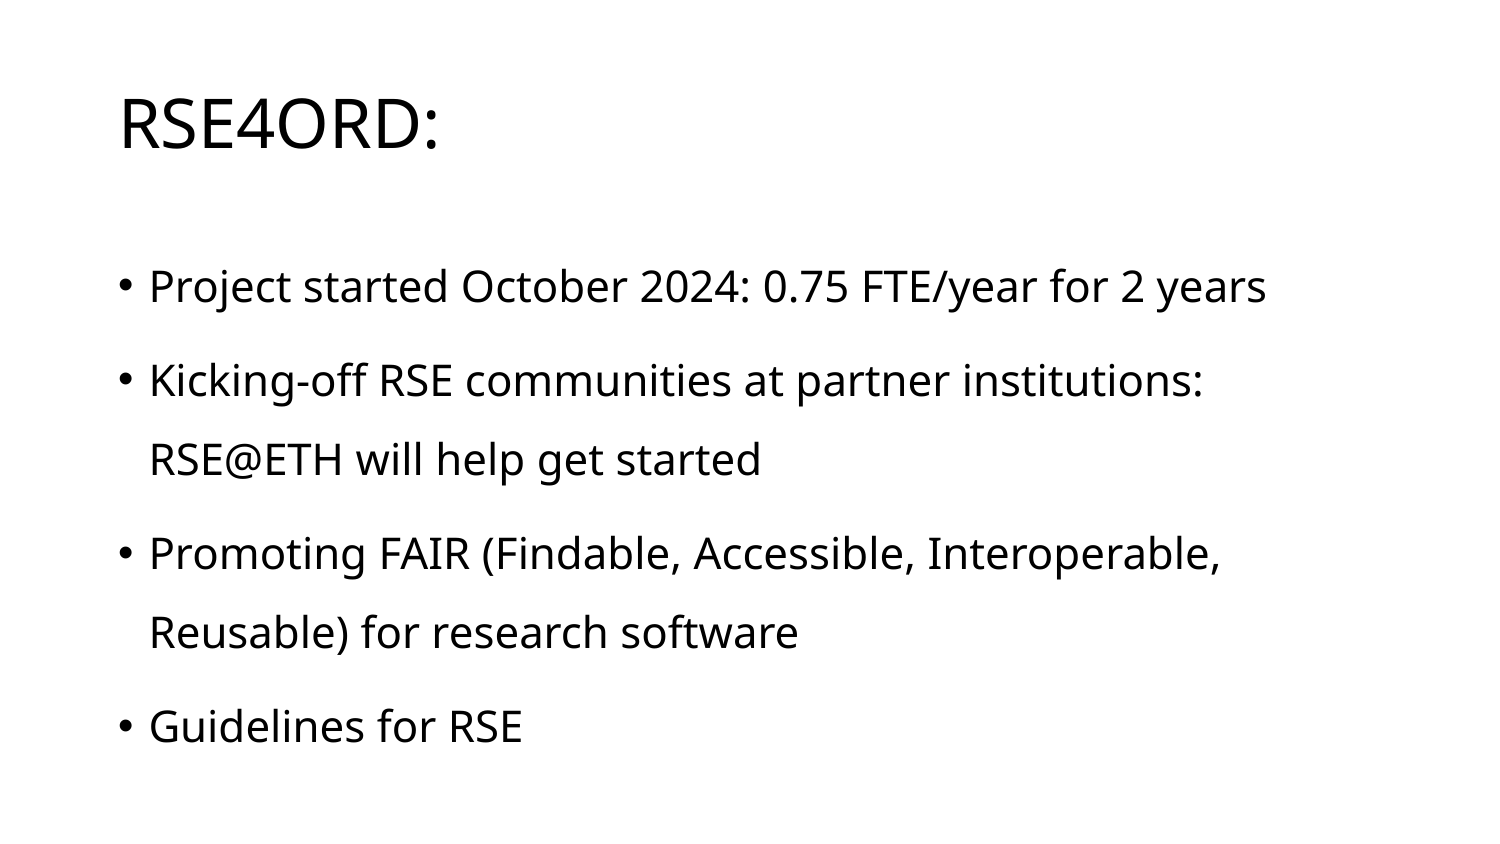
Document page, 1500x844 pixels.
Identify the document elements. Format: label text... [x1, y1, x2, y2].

list Project started October 2024: 0.75 FTE/year for 2 years Kicking-off RSE communities at partner institutions: RSE@ETH will help get started Promoting FAIR (Findable, Accessible, Interoperable, Reusable) for research software Guidelines for RSE [103, 224, 1397, 760]
title RSE4ORD: [103, 44, 1397, 208]
